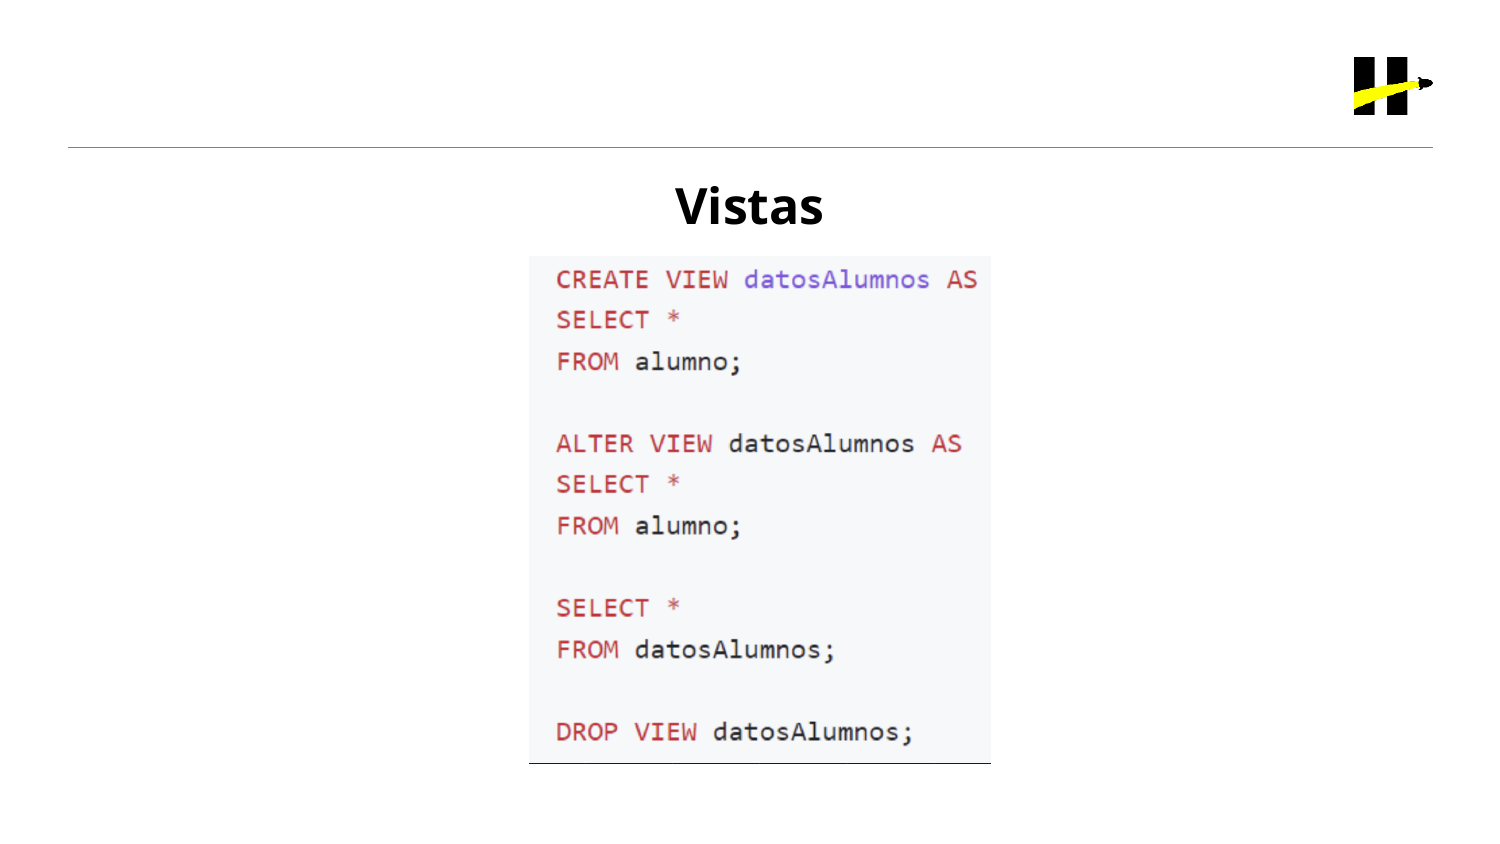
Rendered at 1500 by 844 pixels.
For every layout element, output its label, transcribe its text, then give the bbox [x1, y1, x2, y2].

picture [0, 255, 1500, 844]
text_box Vistas [0, 123, 1500, 286]
picture [0, 0, 1500, 123]
